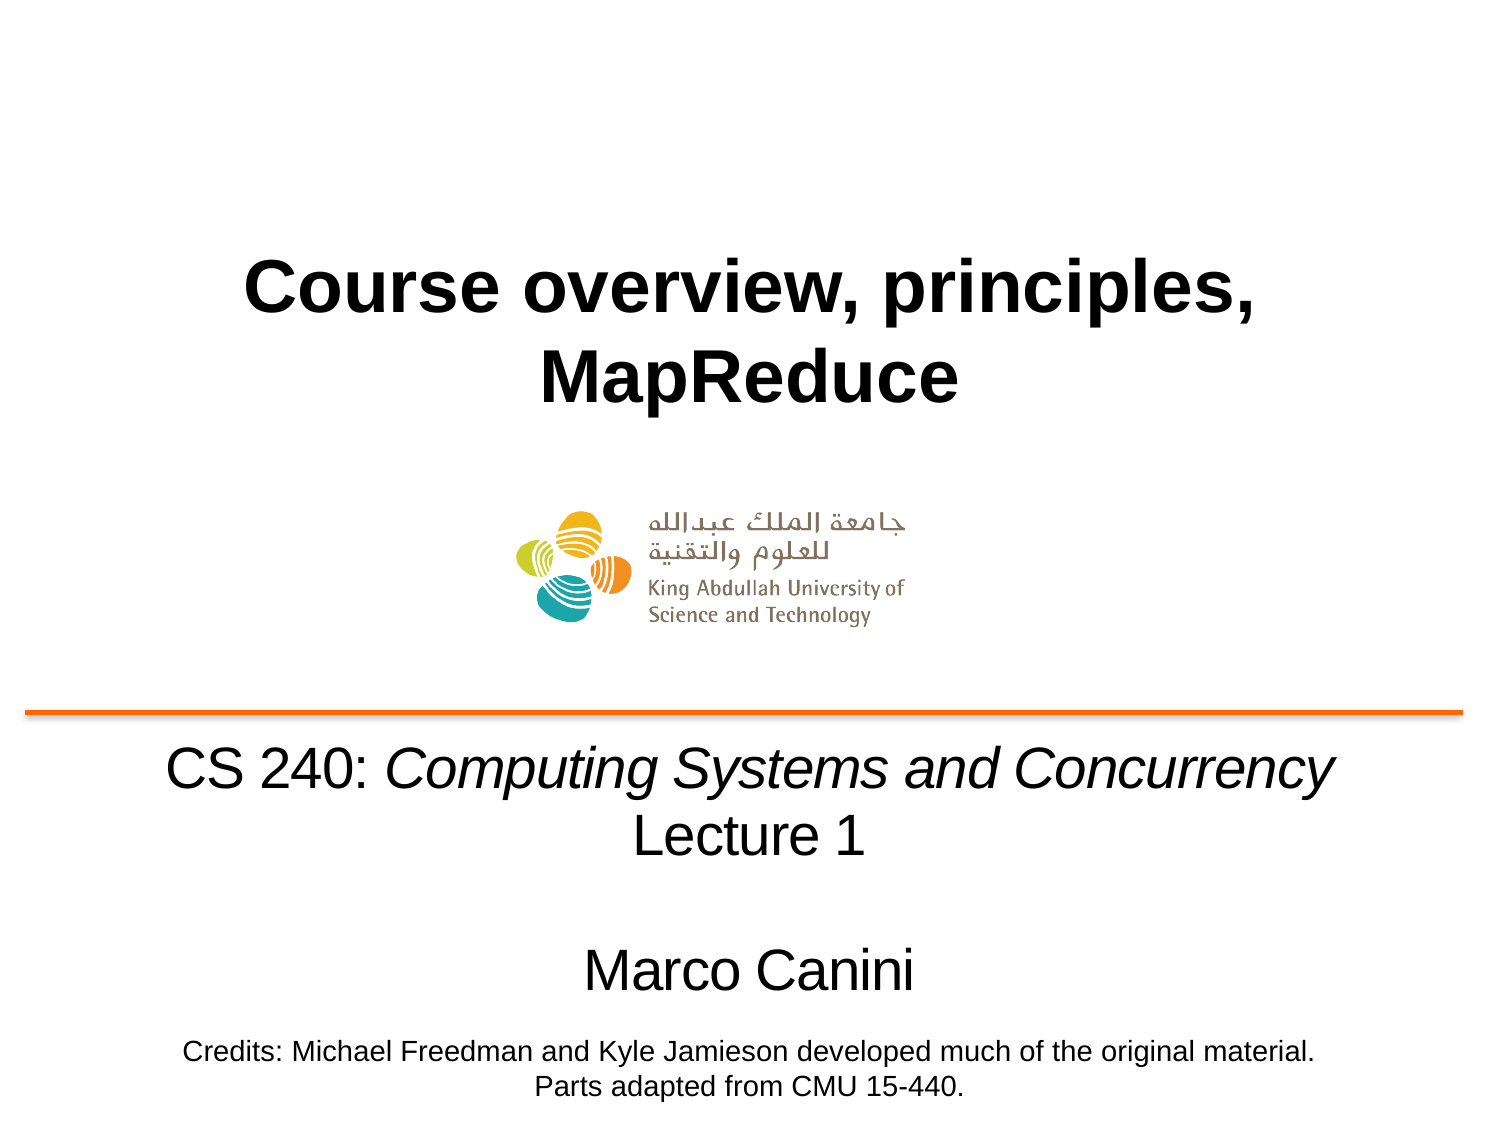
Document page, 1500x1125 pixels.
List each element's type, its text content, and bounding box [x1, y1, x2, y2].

title Course overview, principles, MapReduce [62, 112, 1438, 425]
text_box Credits: Michael Freedman and Kyle Jamieson developed much of the original material. Parts adapted from CMU 15-440. [167, 1025, 1333, 1110]
subtitle CS 240: Computing Systems and Concurrency Lecture 1 Marco Canini [62, 737, 1438, 1026]
picture [472, 480, 1028, 662]
